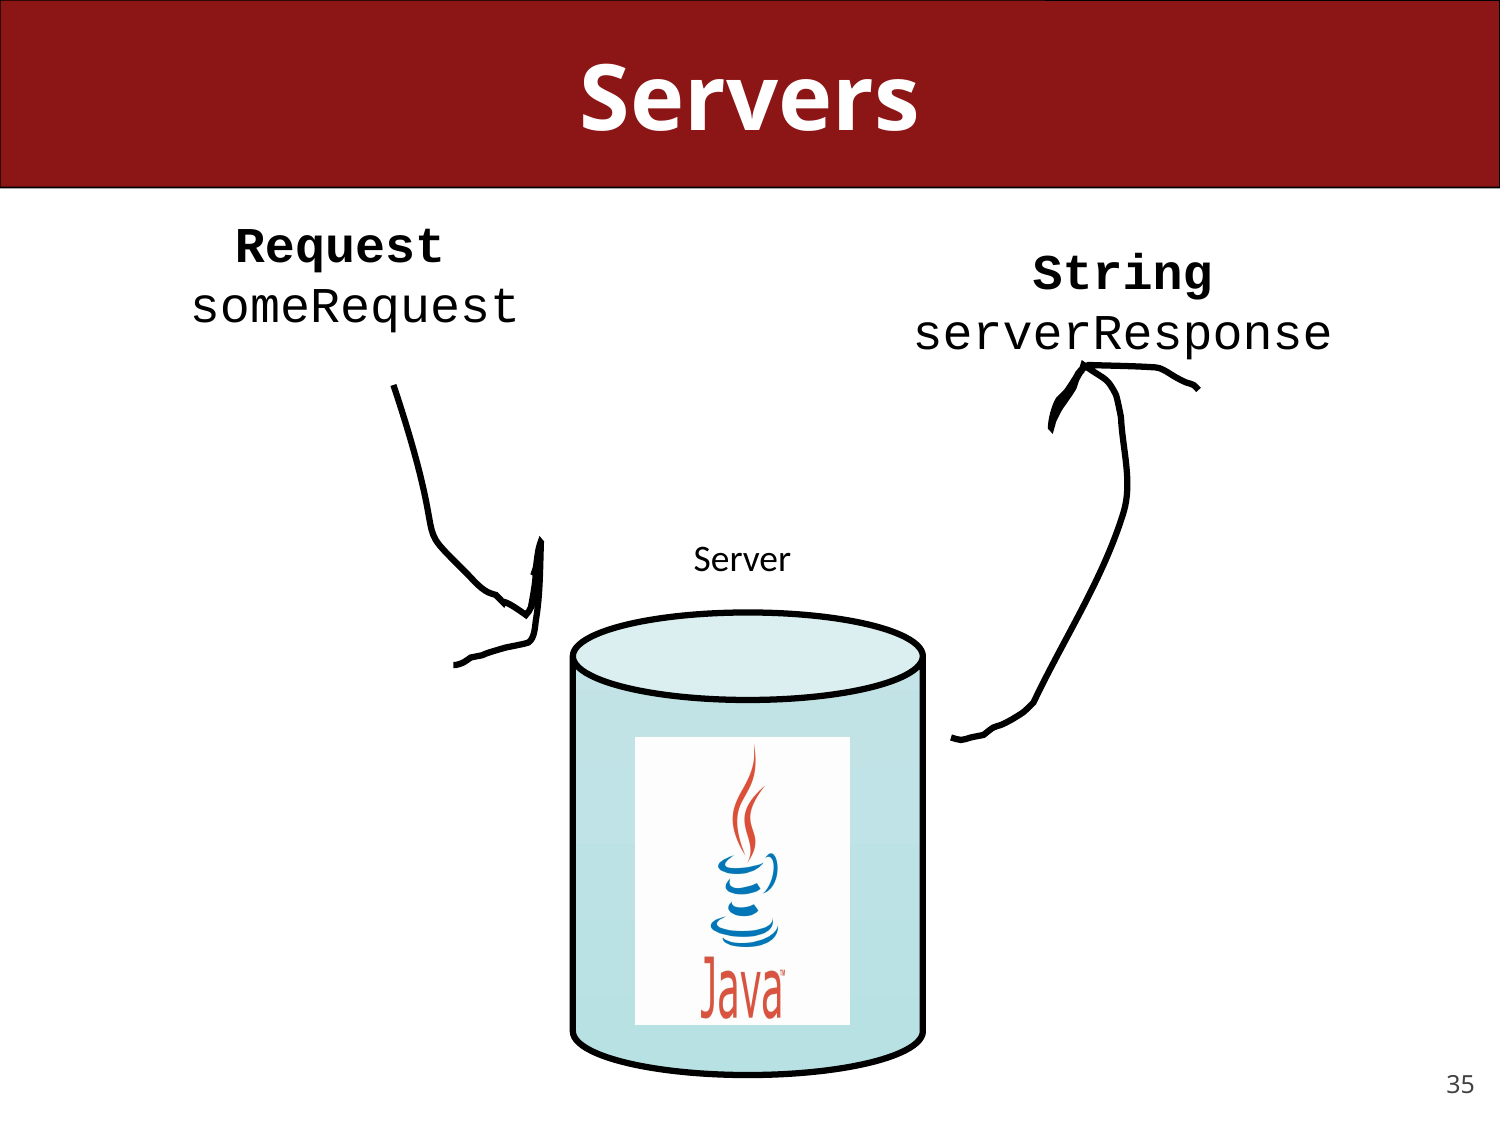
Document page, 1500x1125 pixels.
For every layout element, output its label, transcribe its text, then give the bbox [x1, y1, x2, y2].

text_box [392, 384, 542, 666]
text_box [950, 364, 1199, 741]
text_box Request someRequest [175, 204, 535, 340]
text_box String serverResponse [897, 232, 1348, 368]
text_box [572, 611, 924, 1076]
picture [635, 737, 850, 1025]
title Servers [75, 0, 1425, 188]
text_box Server [678, 526, 807, 587]
